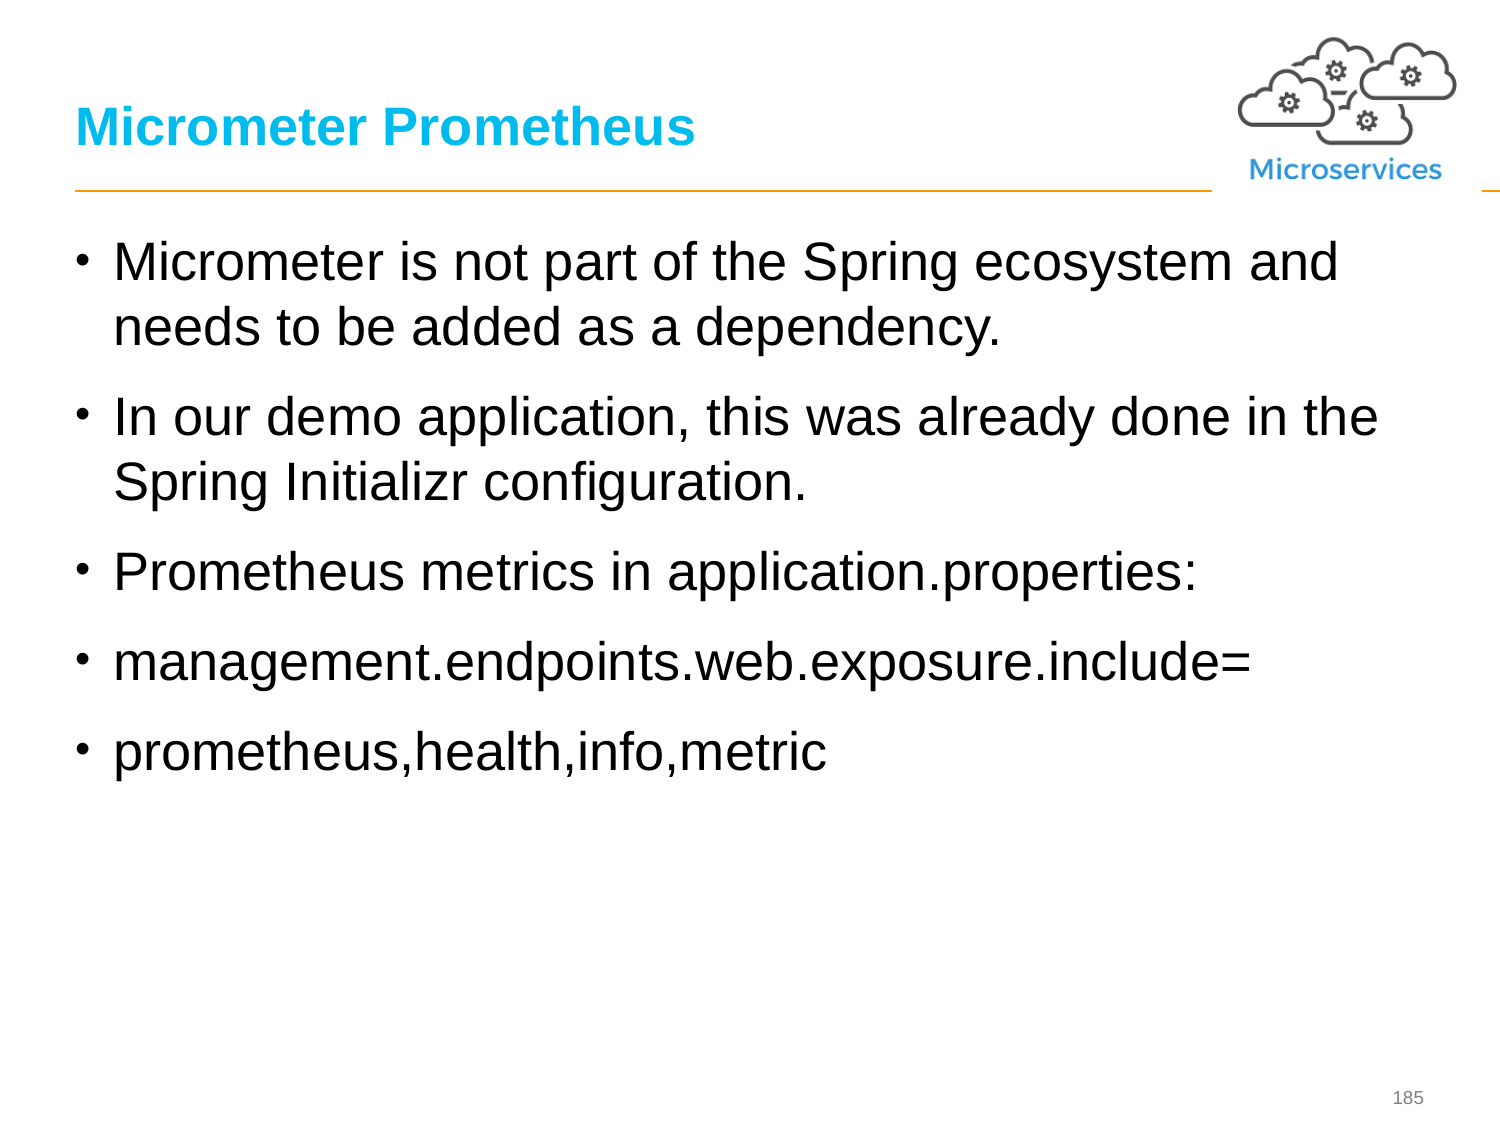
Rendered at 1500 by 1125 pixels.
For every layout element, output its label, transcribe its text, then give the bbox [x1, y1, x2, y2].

picture [1212, 1, 1482, 203]
list Micrometer is not part of the Spring ecosystem and needs to be added as a dependency. In our demo application, this was already done in the Spring Initializr configuration. Prometheus metrics in application.properties: management.endpoints.web.exposure.include= prometheus,health,info,metric [75, 226, 1425, 1018]
title Micrometer Prometheus [75, 27, 1422, 157]
